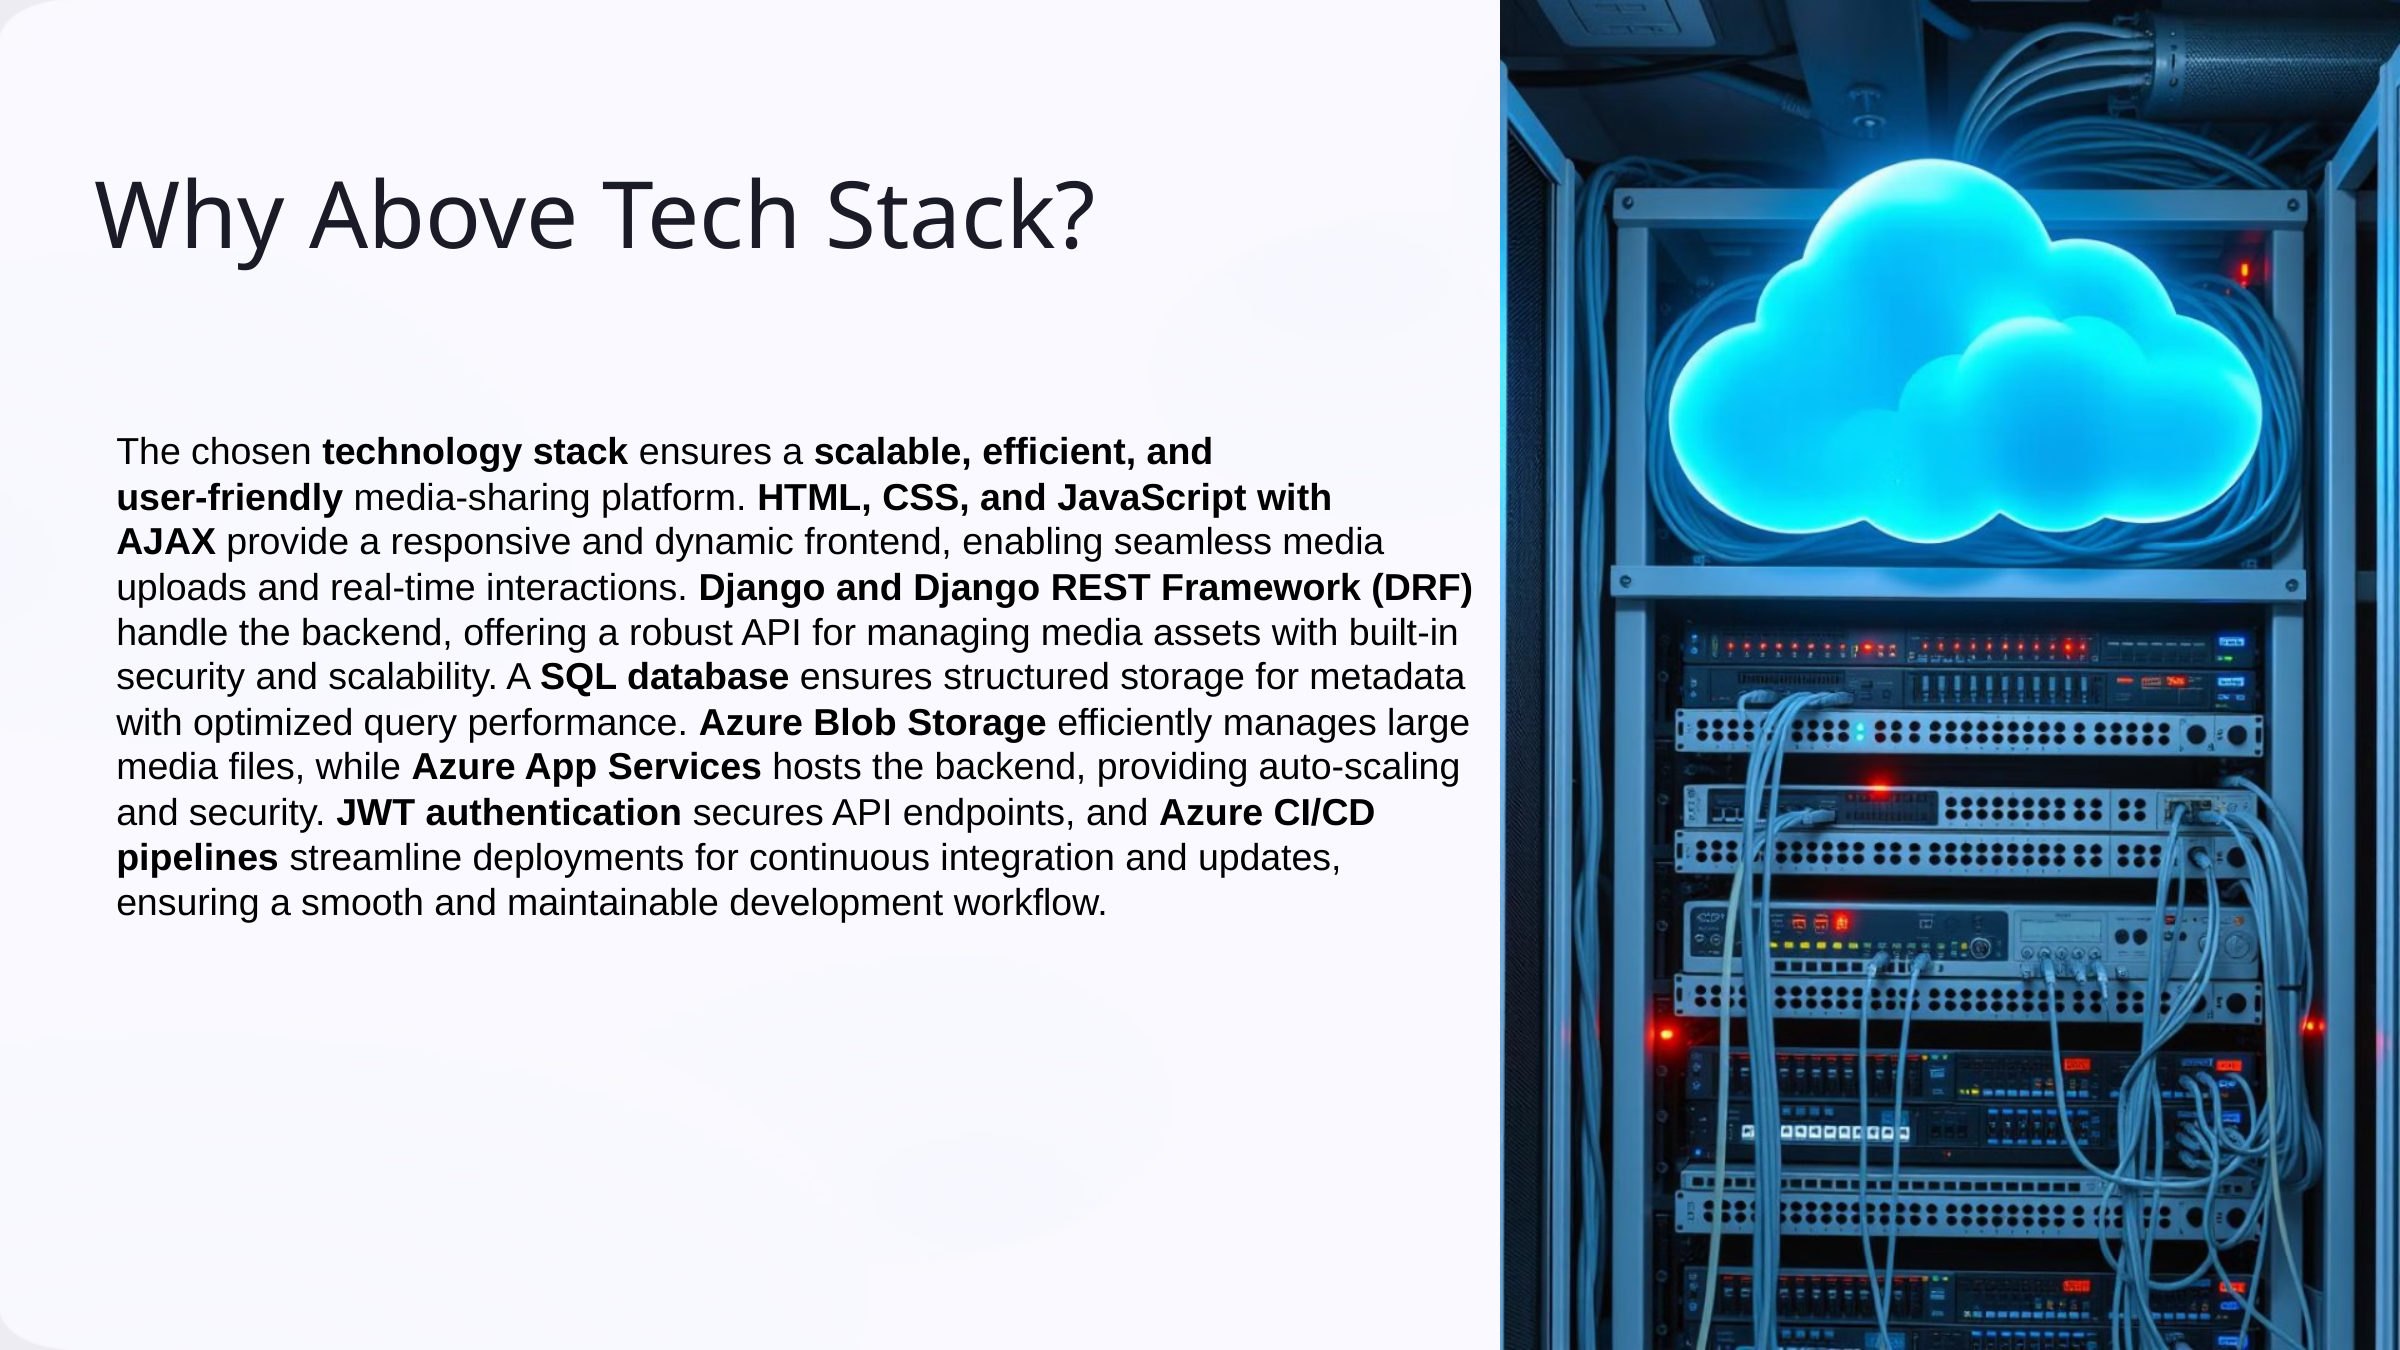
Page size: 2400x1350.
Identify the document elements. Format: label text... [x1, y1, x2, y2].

text_box The chosen technology stack ensures a scalable, efficient, and user-friendly media-sharing platform. HTML, CSS, and JavaScript with AJAX provide a responsive and dynamic frontend, enabling seamless media uploads and real-time interactions. Django and Django REST Framework (DRF) handle the backend, offering a robust API for managing media assets with built-in security and scalability. A SQL database ensures structured storage for metadata with optimized query performance. Azure Blob Storage efficiently manages large media files, while Azure App Services hosts the backend, providing auto-scaling and security. JWT authentication secures API endpoints, and Azure CI/CD pipelines streamline deployments for continuous integration and updates, ensuring a smooth and maintainable development workflow. [101, 420, 1499, 930]
picture [1499, 0, 2400, 1350]
text_box Why Above Tech Stack? [94, 151, 1287, 268]
